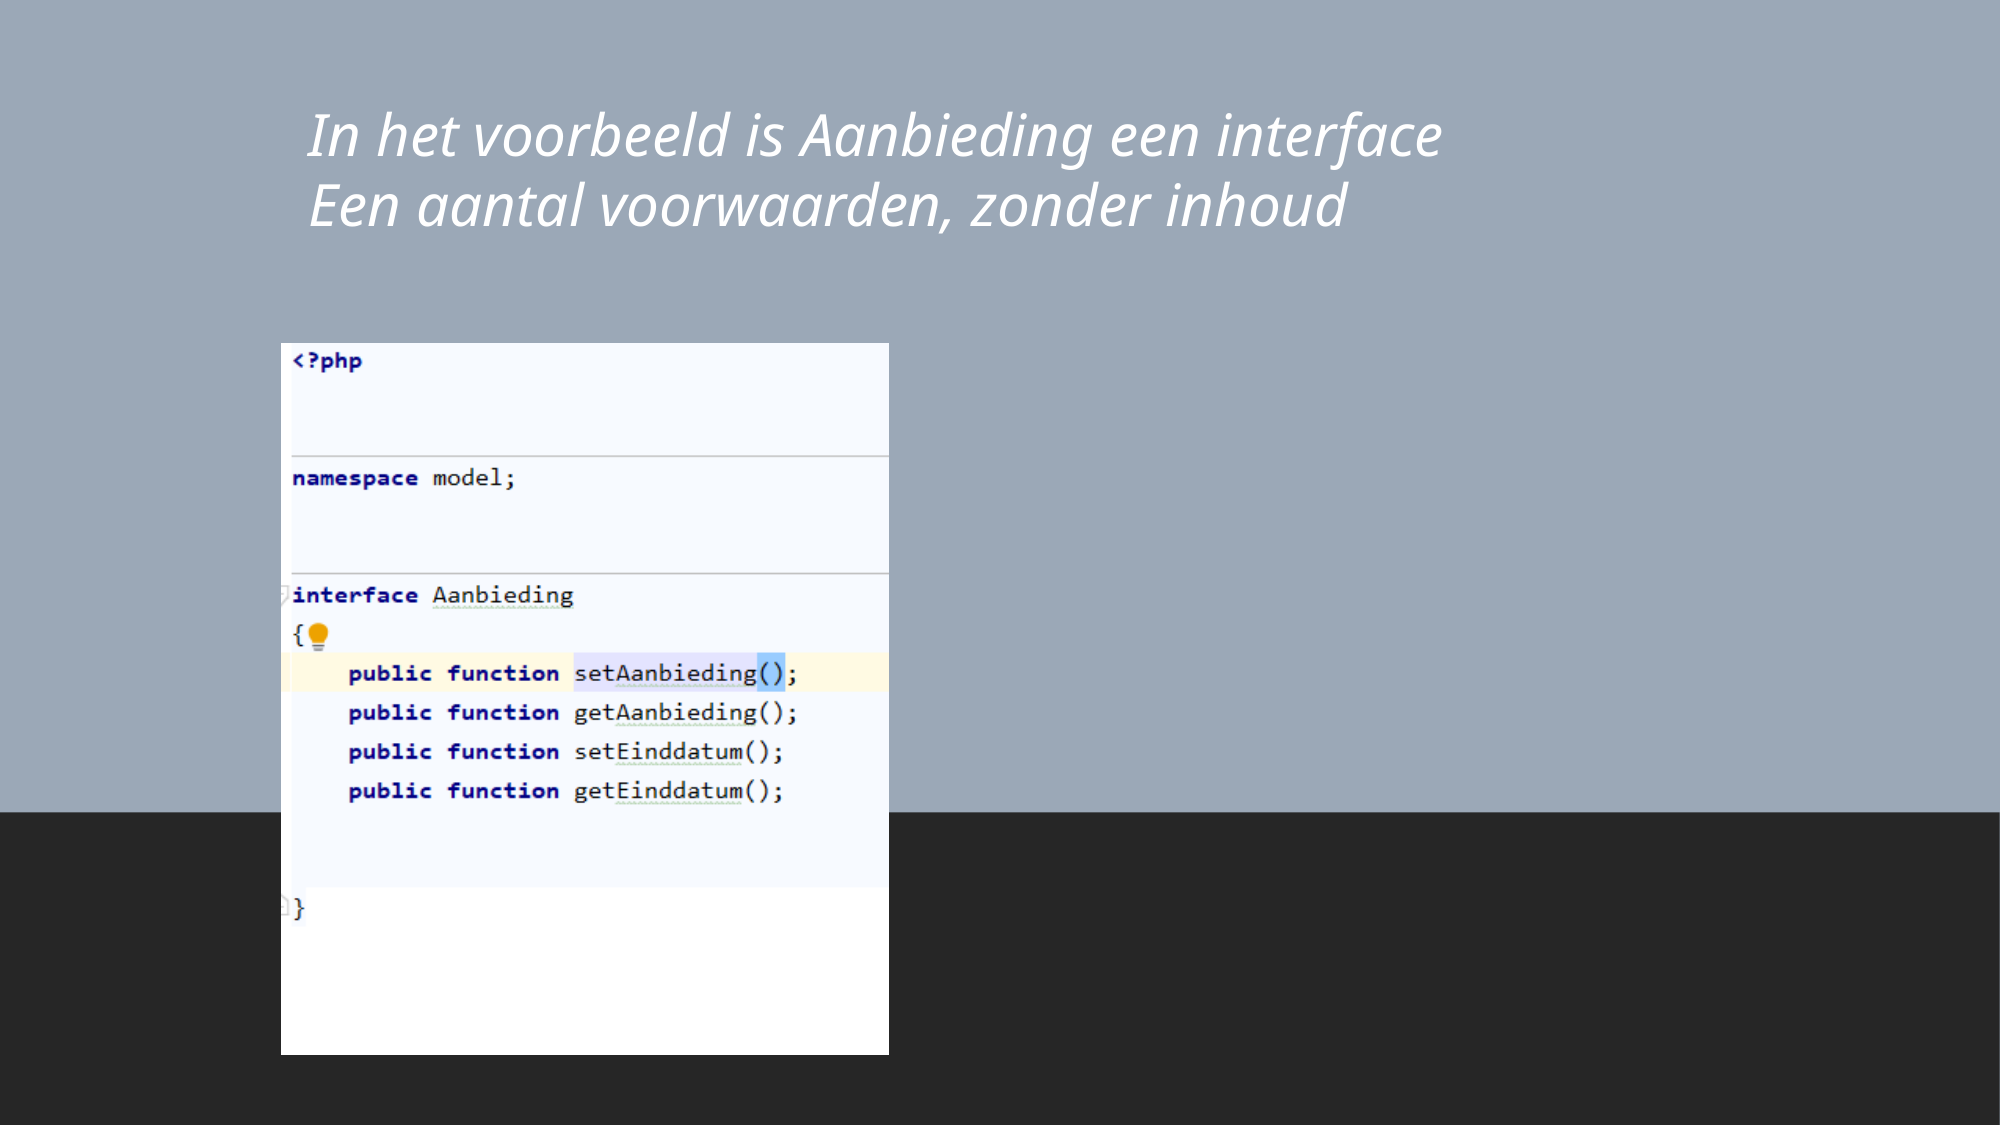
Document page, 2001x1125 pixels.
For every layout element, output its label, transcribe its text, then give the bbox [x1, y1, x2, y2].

text_box In het voorbeeld is Aanbieding een interface Een aantal voorwaarden, zonder inhoud [294, 90, 1577, 316]
text_box [0, 811, 2000, 1125]
text_box [0, 0, 2000, 811]
picture [281, 342, 889, 1055]
